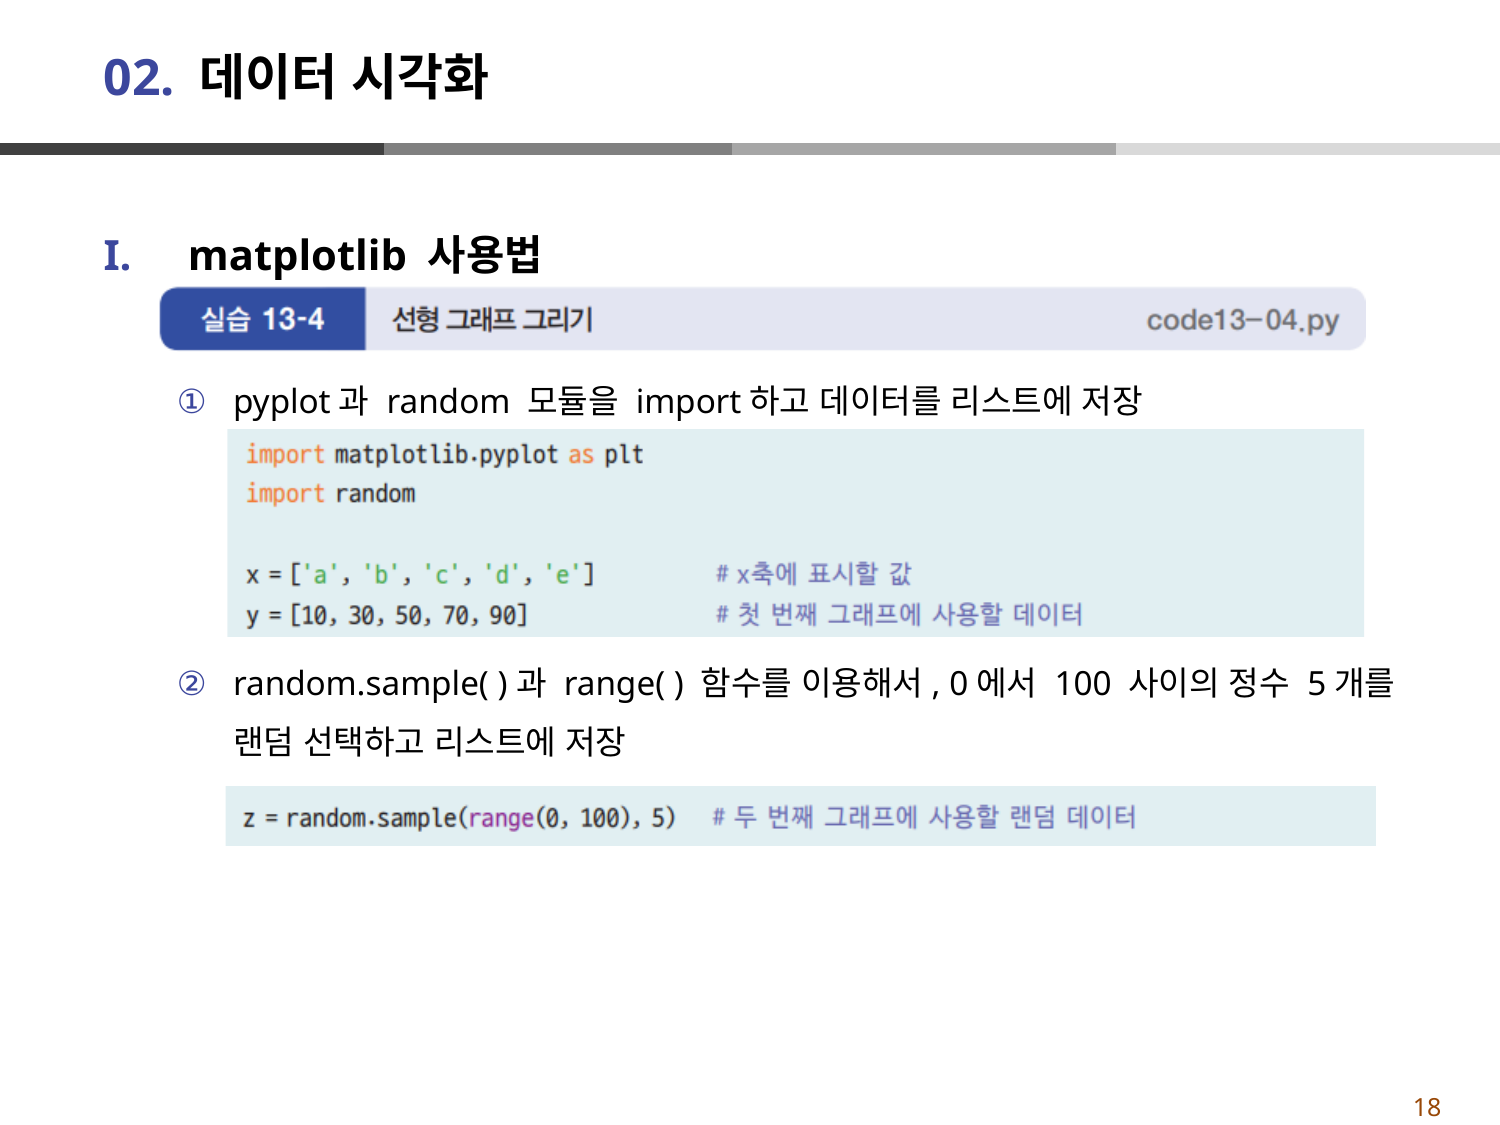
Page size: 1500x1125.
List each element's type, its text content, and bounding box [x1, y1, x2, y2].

list matplotlib 사용법 pyplot과 random 모듈을 import하고 데이터를 리스트에 저장 random.sample( )과 range( ) 함수를 이용해서, 0에서 100 사이의 정수 5개를 랜덤 선택하고 리스트에 저장 [88, 196, 1436, 1095]
title 02. 데이터 시각화 [88, 30, 1400, 121]
picture [225, 786, 1377, 847]
picture [157, 283, 1366, 352]
picture [227, 428, 1365, 638]
